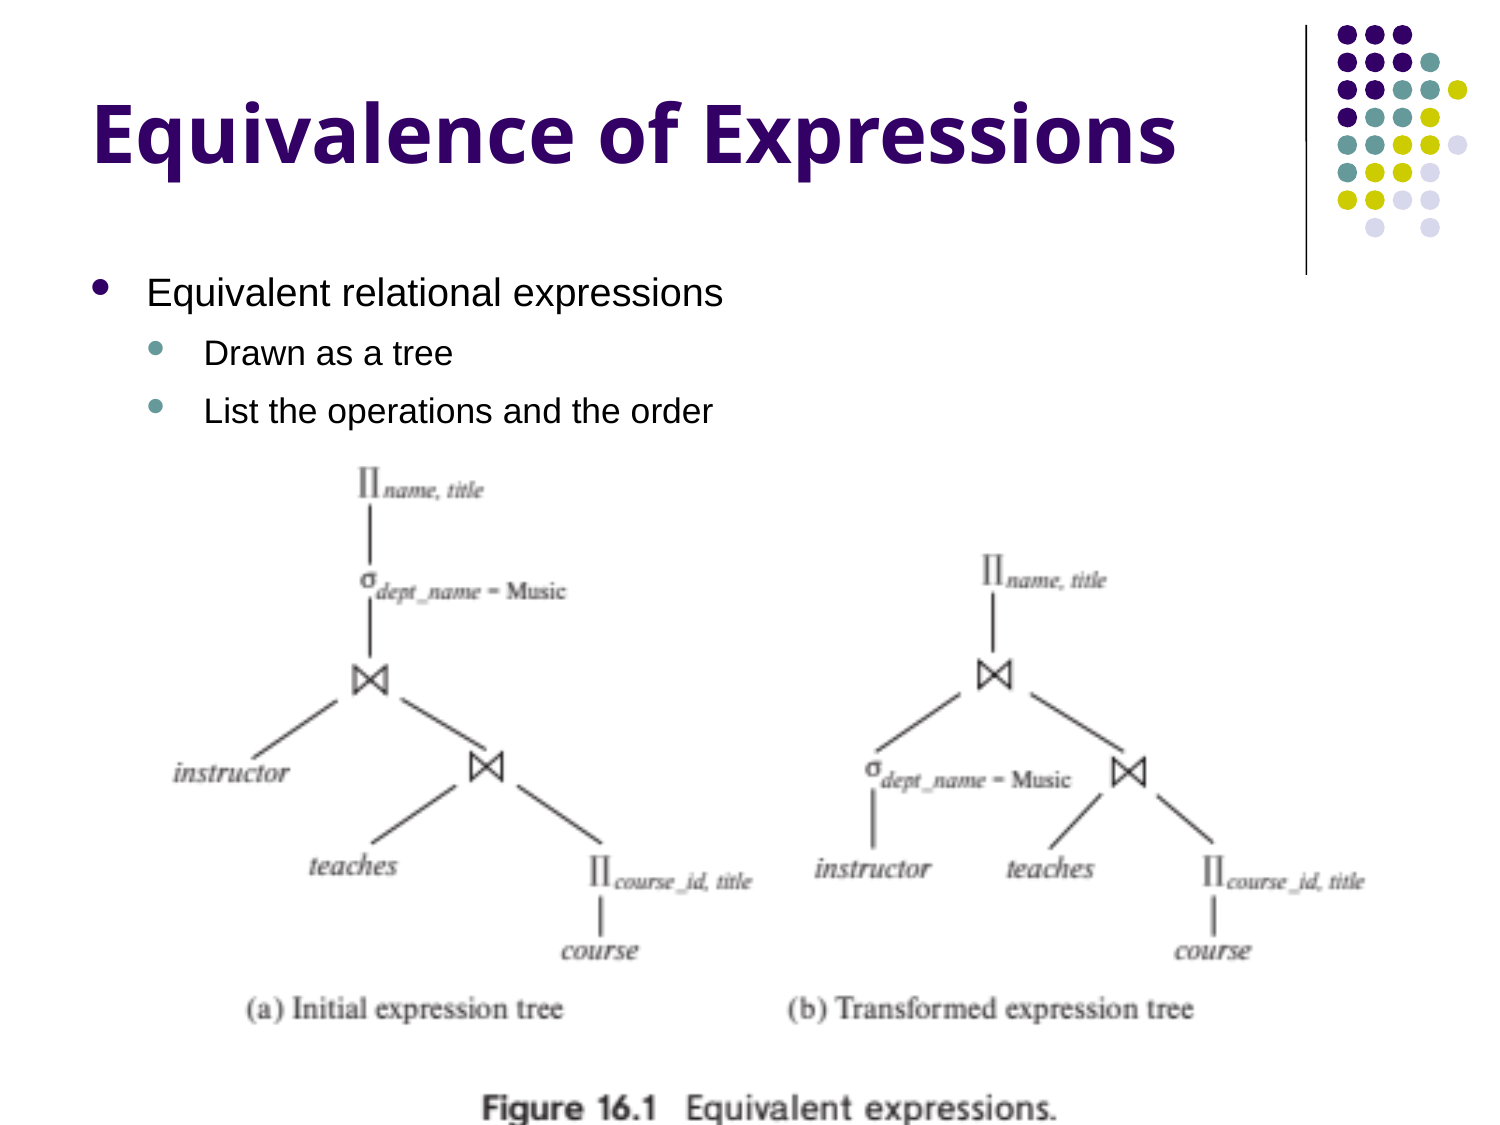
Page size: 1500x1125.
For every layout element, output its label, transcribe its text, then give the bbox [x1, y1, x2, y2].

title Equivalence of Expressions [74, 19, 1313, 188]
list Equivalent relational expressions Drawn as a tree List the operations and the order [74, 249, 1426, 449]
picture [103, 448, 1397, 1125]
